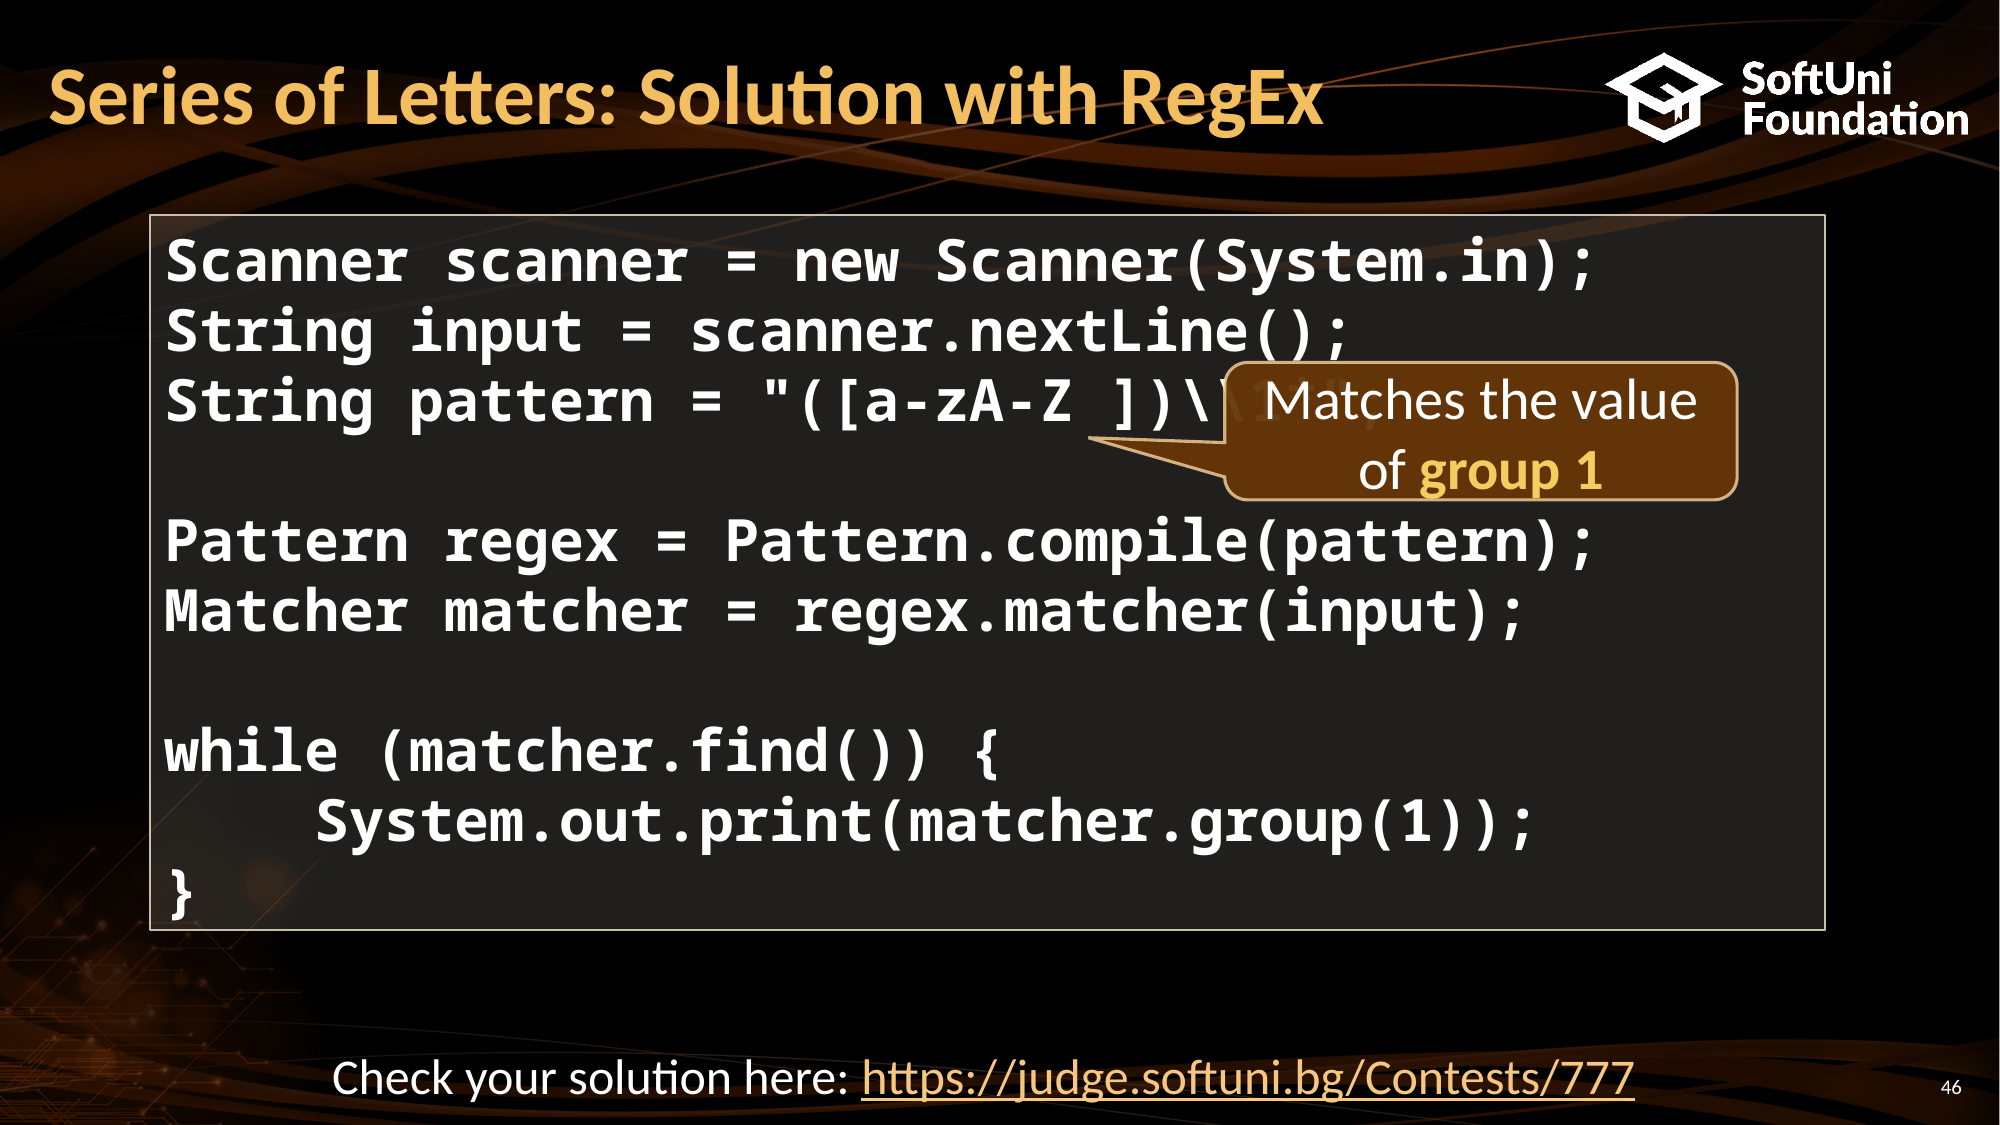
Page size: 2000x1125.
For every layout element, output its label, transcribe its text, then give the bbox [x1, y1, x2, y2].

text_box Check your solution here: https://judge.softuni.bg/Contests/777 [0, 1036, 1968, 1112]
picture [0, 0, 2000, 1125]
text_box Scanner scanner = new Scanner(System.in); String input = scanner.nextLine(); String pattern = "([a-zA-Z ])\\1*"; Pattern regex = Pattern.compile(pattern); Matcher matcher = regex.matcher(input); while (matcher.find()) { System.out.print(matcher.group(1)); } [149, 215, 1825, 930]
title Series of Letters: Solution with RegEx [30, 6, 1602, 189]
text_box Matches the value of group 1 [1088, 361, 1739, 501]
